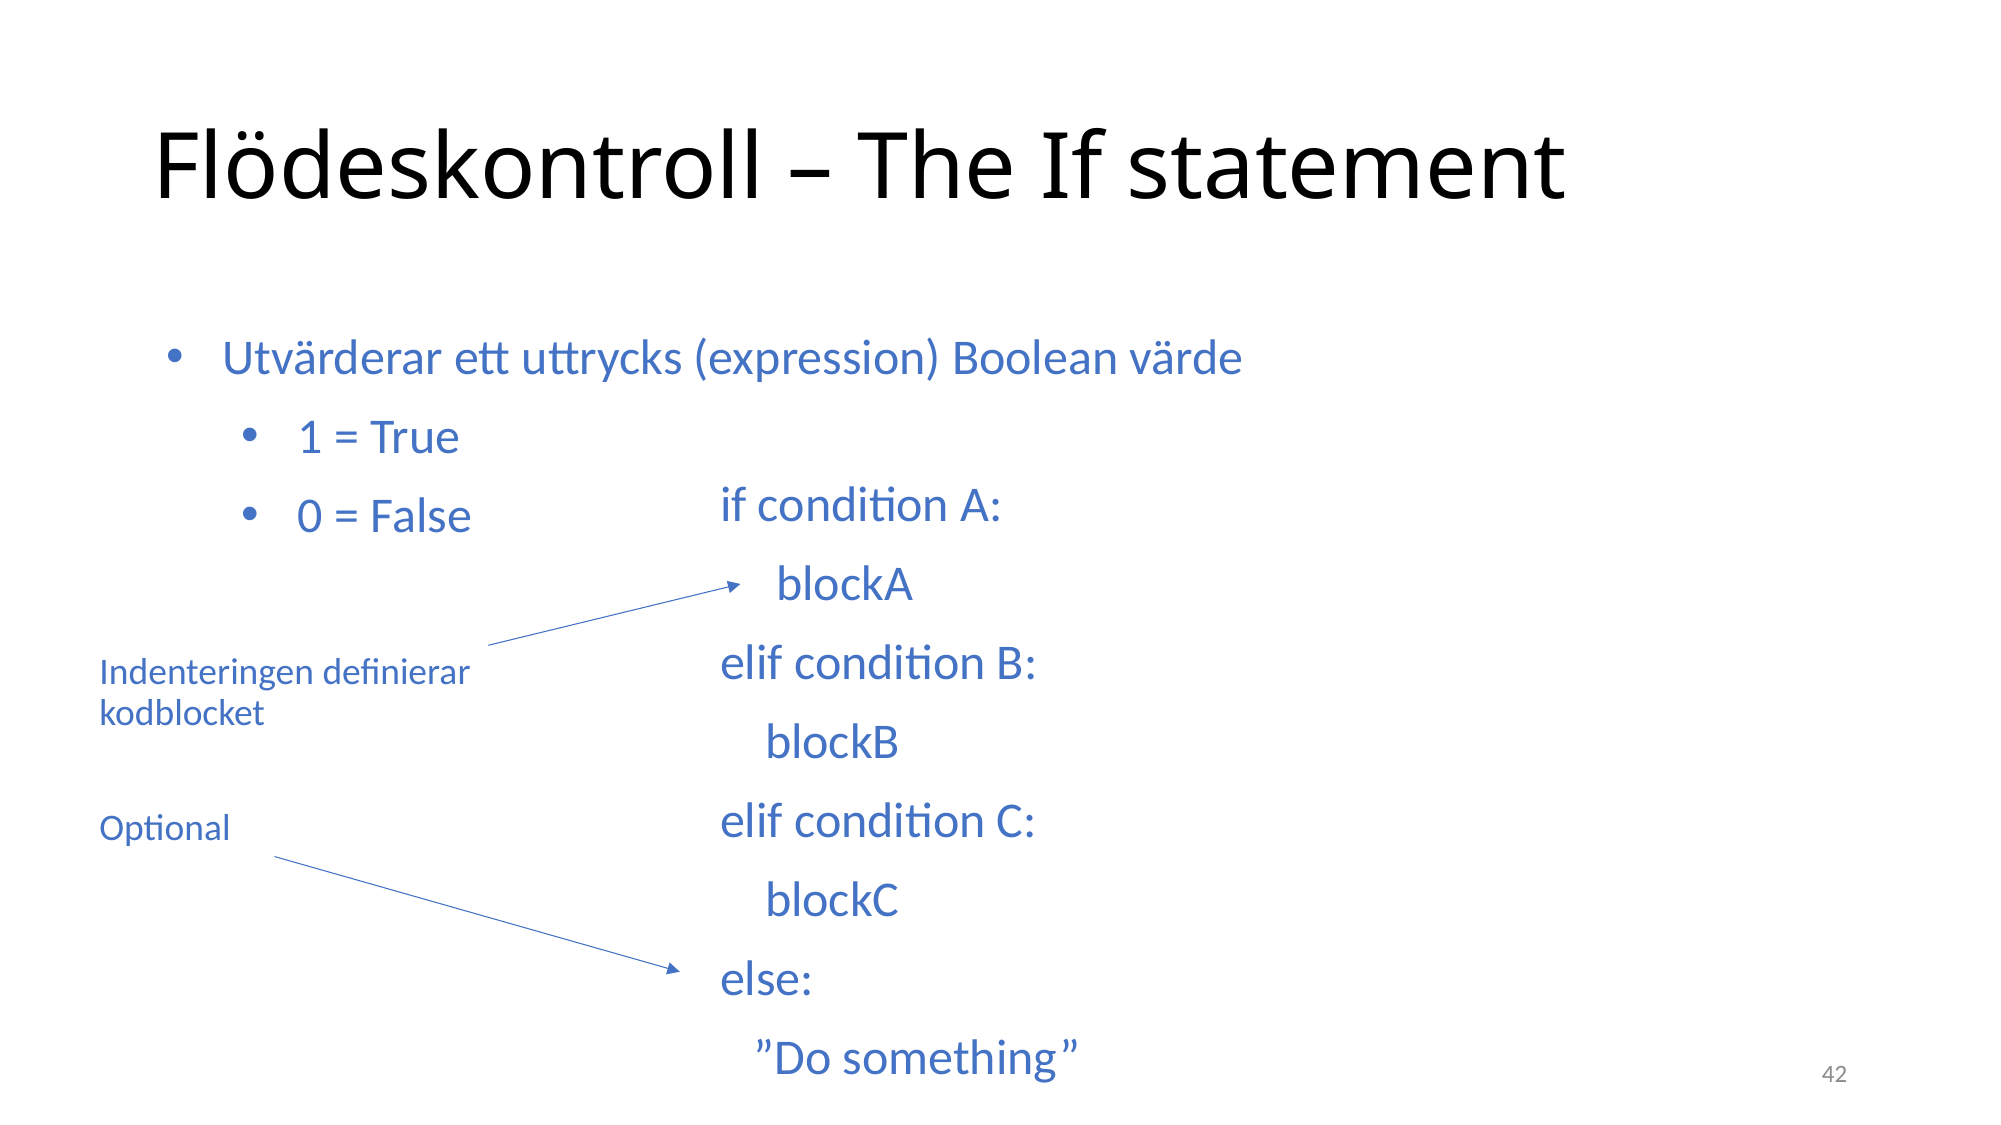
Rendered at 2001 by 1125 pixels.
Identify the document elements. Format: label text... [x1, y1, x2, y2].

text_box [274, 856, 680, 972]
slide_number 42 [1618, 1042, 1863, 1103]
text_box if condition A: blockA elif condition B: blockB elif condition C: blockC else: ”Do something” [705, 471, 1618, 1125]
text_box Indenteringen definierar kodblocket [84, 645, 621, 741]
title Flödeskontroll – The If statement [137, 59, 1863, 278]
text_box Optional [84, 800, 621, 856]
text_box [488, 583, 741, 646]
text_box Utvärderar ett uttrycks (expression) Boolean värde 1 = True 0 = False [151, 323, 1619, 551]
